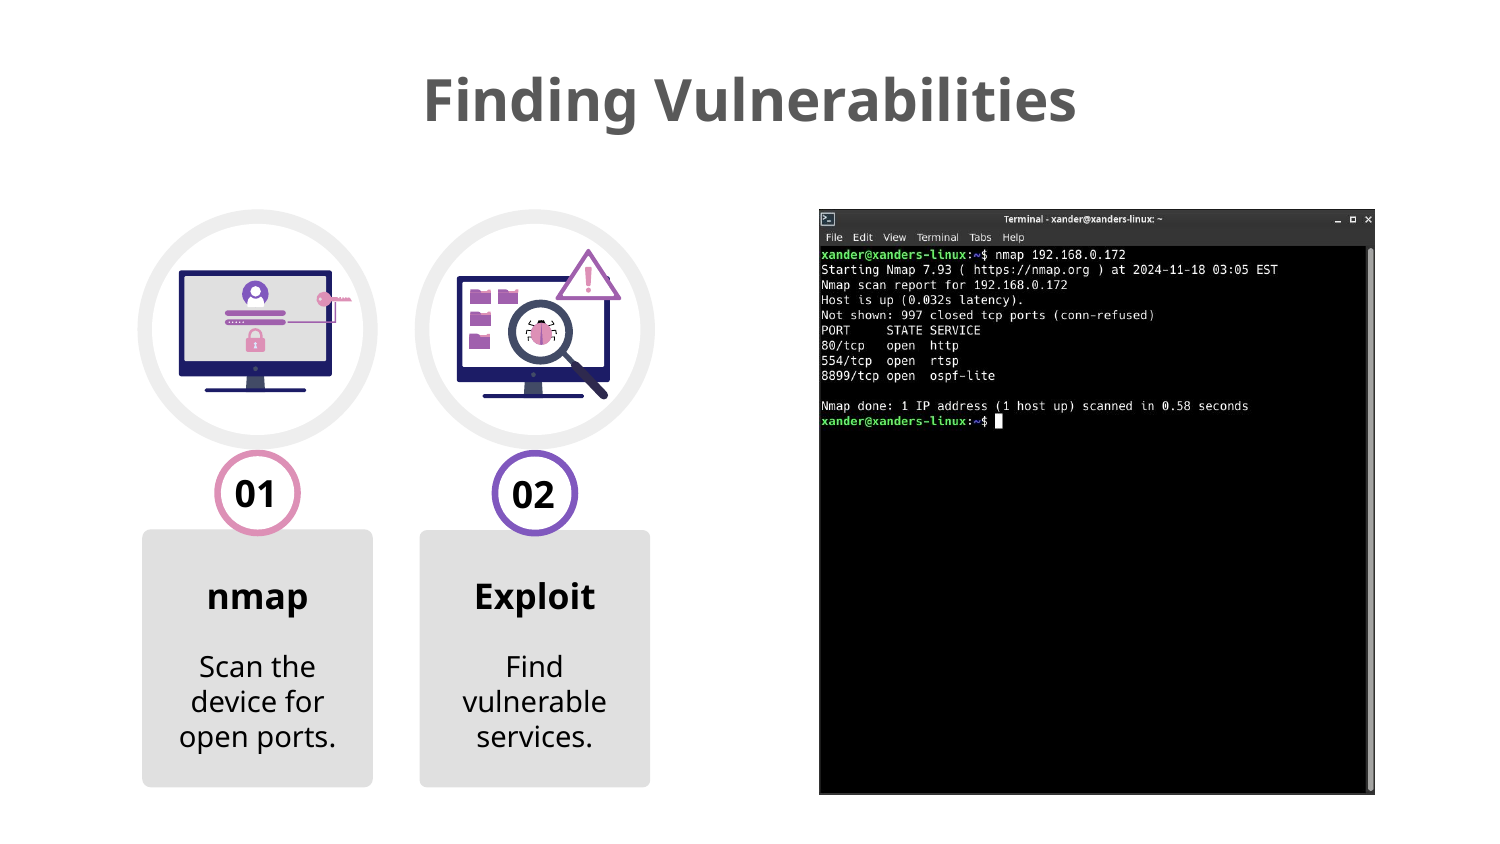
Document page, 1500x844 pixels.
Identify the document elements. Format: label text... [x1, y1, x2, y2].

text_box [214, 458, 301, 537]
text_box 01 [220, 458, 295, 530]
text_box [414, 209, 656, 450]
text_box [137, 209, 378, 450]
text_box [419, 530, 651, 568]
title Finding Vulnerabilities [75, 48, 1425, 142]
picture [819, 209, 1375, 795]
text_box [142, 529, 373, 568]
text_box [491, 458, 579, 537]
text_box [422, 564, 648, 746]
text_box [145, 564, 370, 746]
text_box [419, 749, 651, 788]
text_box 02 [498, 458, 572, 530]
text_box [142, 749, 373, 788]
